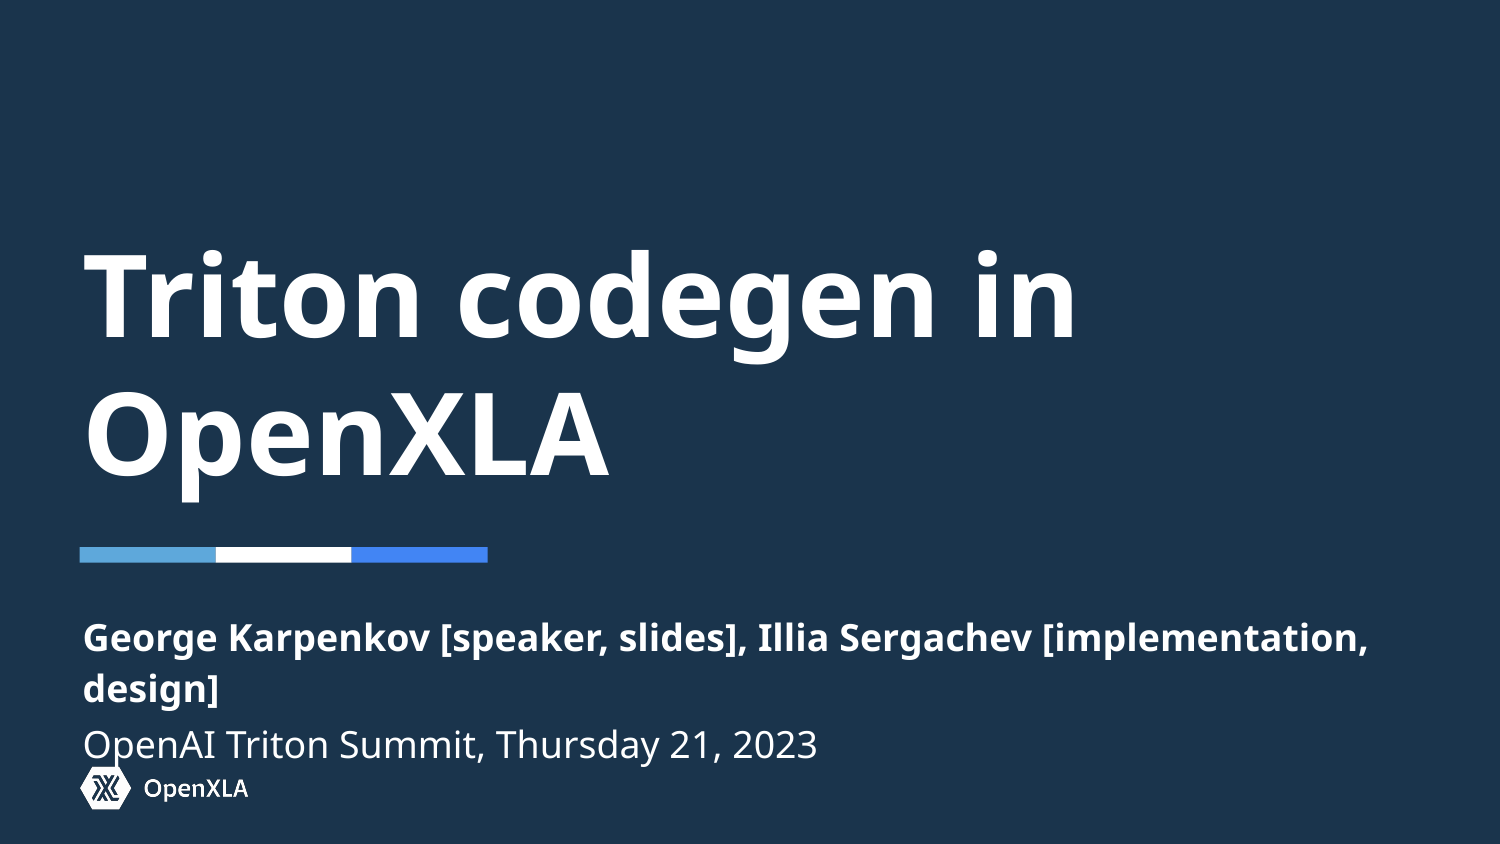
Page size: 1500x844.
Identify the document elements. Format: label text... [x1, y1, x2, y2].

text_box [351, 547, 488, 563]
text_box [215, 547, 351, 563]
text_box Triton codegen in OpenXLA [79, 377, 1443, 526]
picture [79, 766, 249, 811]
text_box [79, 547, 215, 563]
text_box George Karpenkov [speaker, slides], Illia Sergachev [implementation, design] OpenAI Triton Summit, Thursday 21, 2023 [79, 603, 1443, 660]
